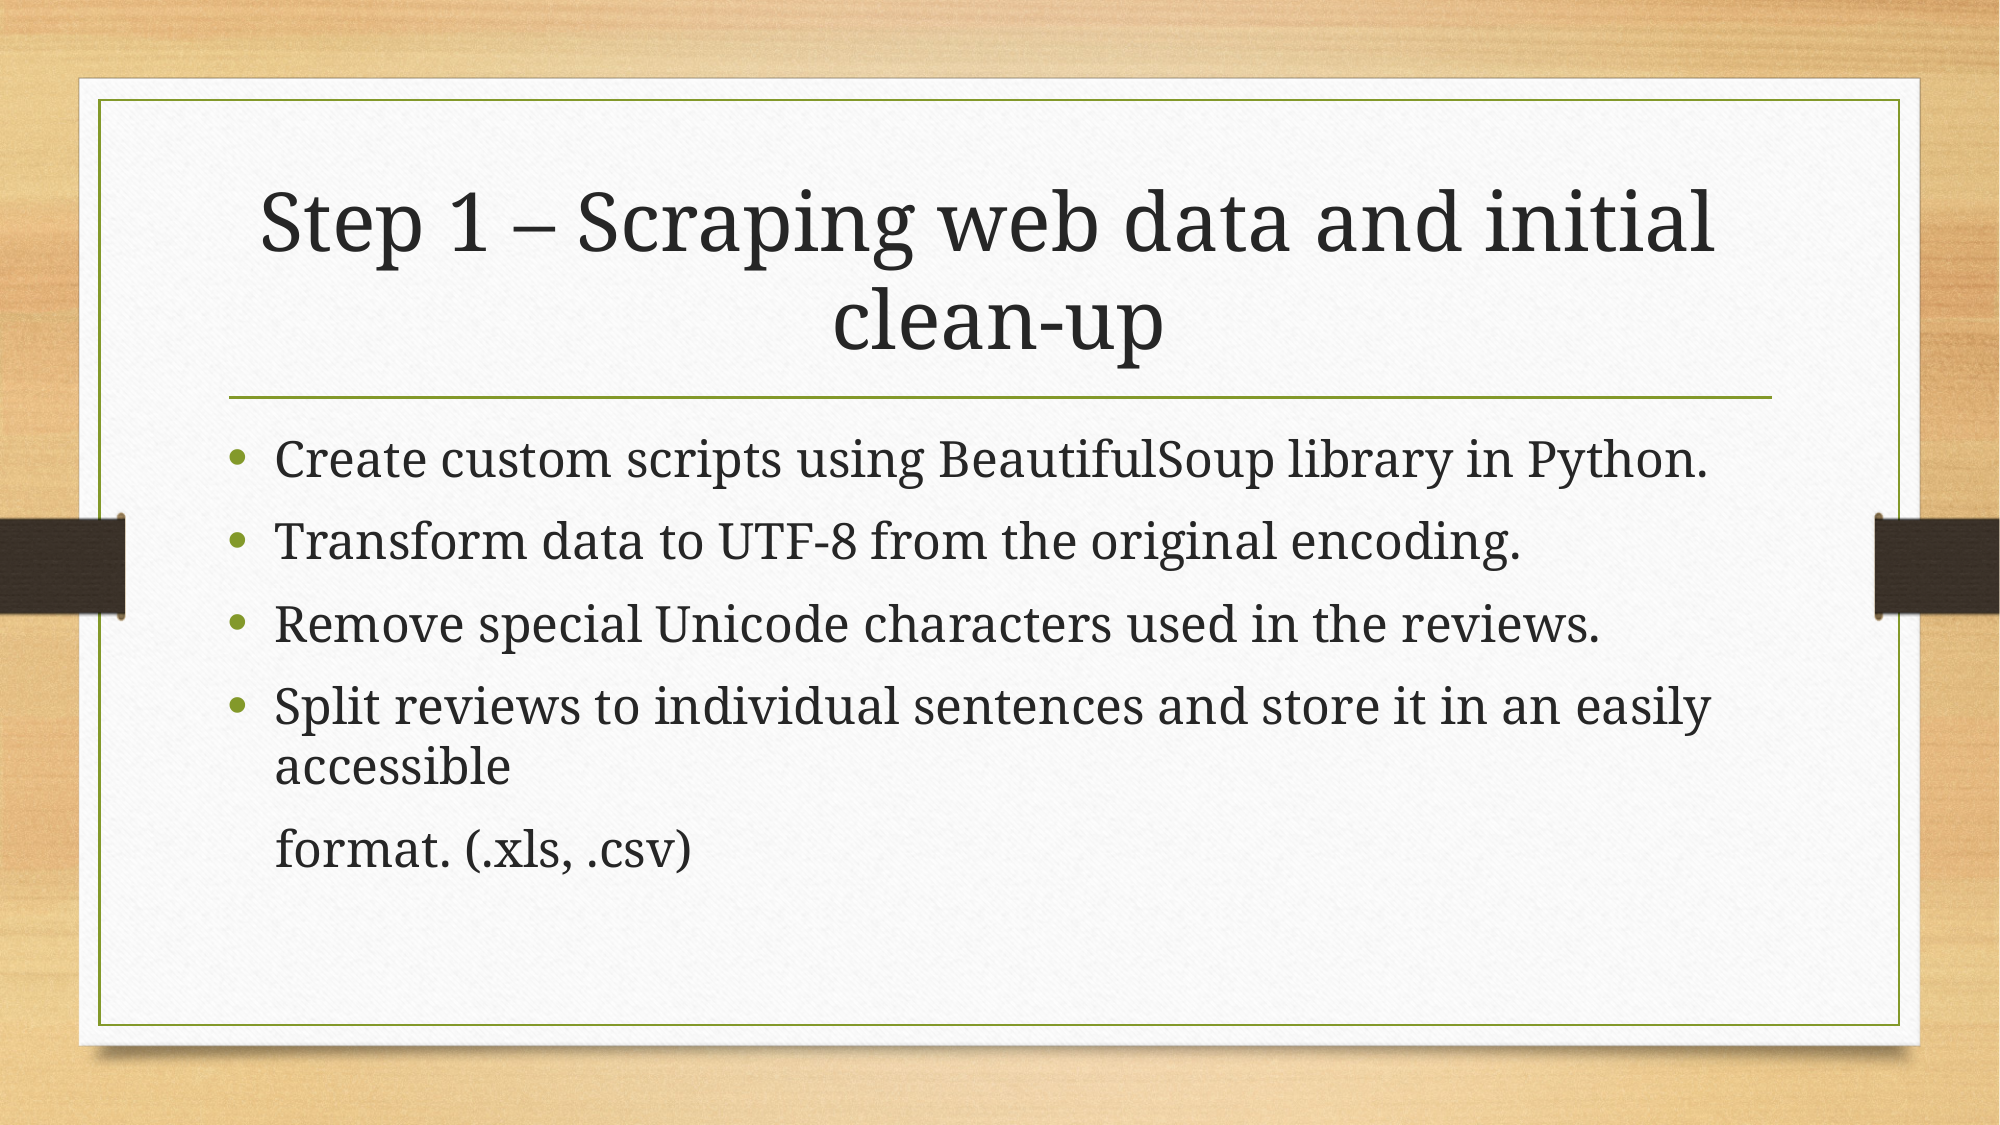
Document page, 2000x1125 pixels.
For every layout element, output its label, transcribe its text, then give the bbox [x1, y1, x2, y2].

list Create custom scripts using BeautifulSoup library in Python. Transform data to UTF-8 from the original encoding. Remove special Unicode characters used in the reviews. Split reviews to individual sentences and store it in an easily accessible format. (.xls, .csv) [212, 419, 1787, 964]
title Step 1 – Scraping web data and initial clean-up [212, 161, 1787, 375]
picture [0, 0, 2000, 1125]
